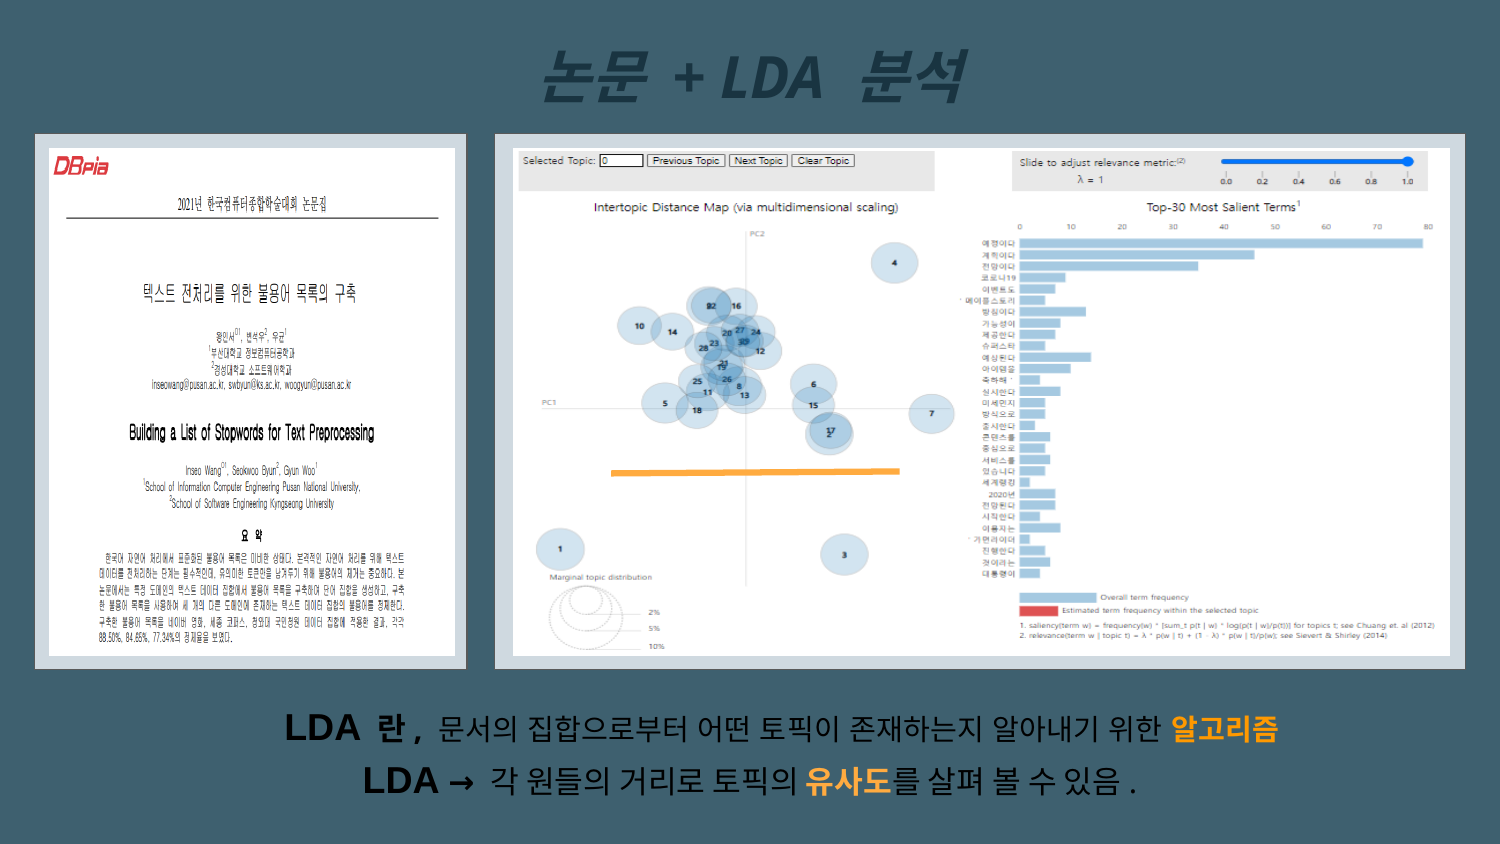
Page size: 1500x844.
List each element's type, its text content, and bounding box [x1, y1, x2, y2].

picture [513, 147, 1450, 656]
text_box LDA → 각 원들의 거리로 토픽의 유사도를 살펴 볼 수 있음. [244, 763, 1256, 817]
text_box 논문 + LDA 분석 [0, 12, 1500, 103]
text_box LDA 란, 문서의 집합으로부터 어떤 토픽이 존재하는지 알아내기 위한 알고리즘 [211, 688, 1353, 763]
text_box [494, 133, 1466, 670]
text_box [34, 133, 467, 670]
picture [49, 147, 455, 656]
